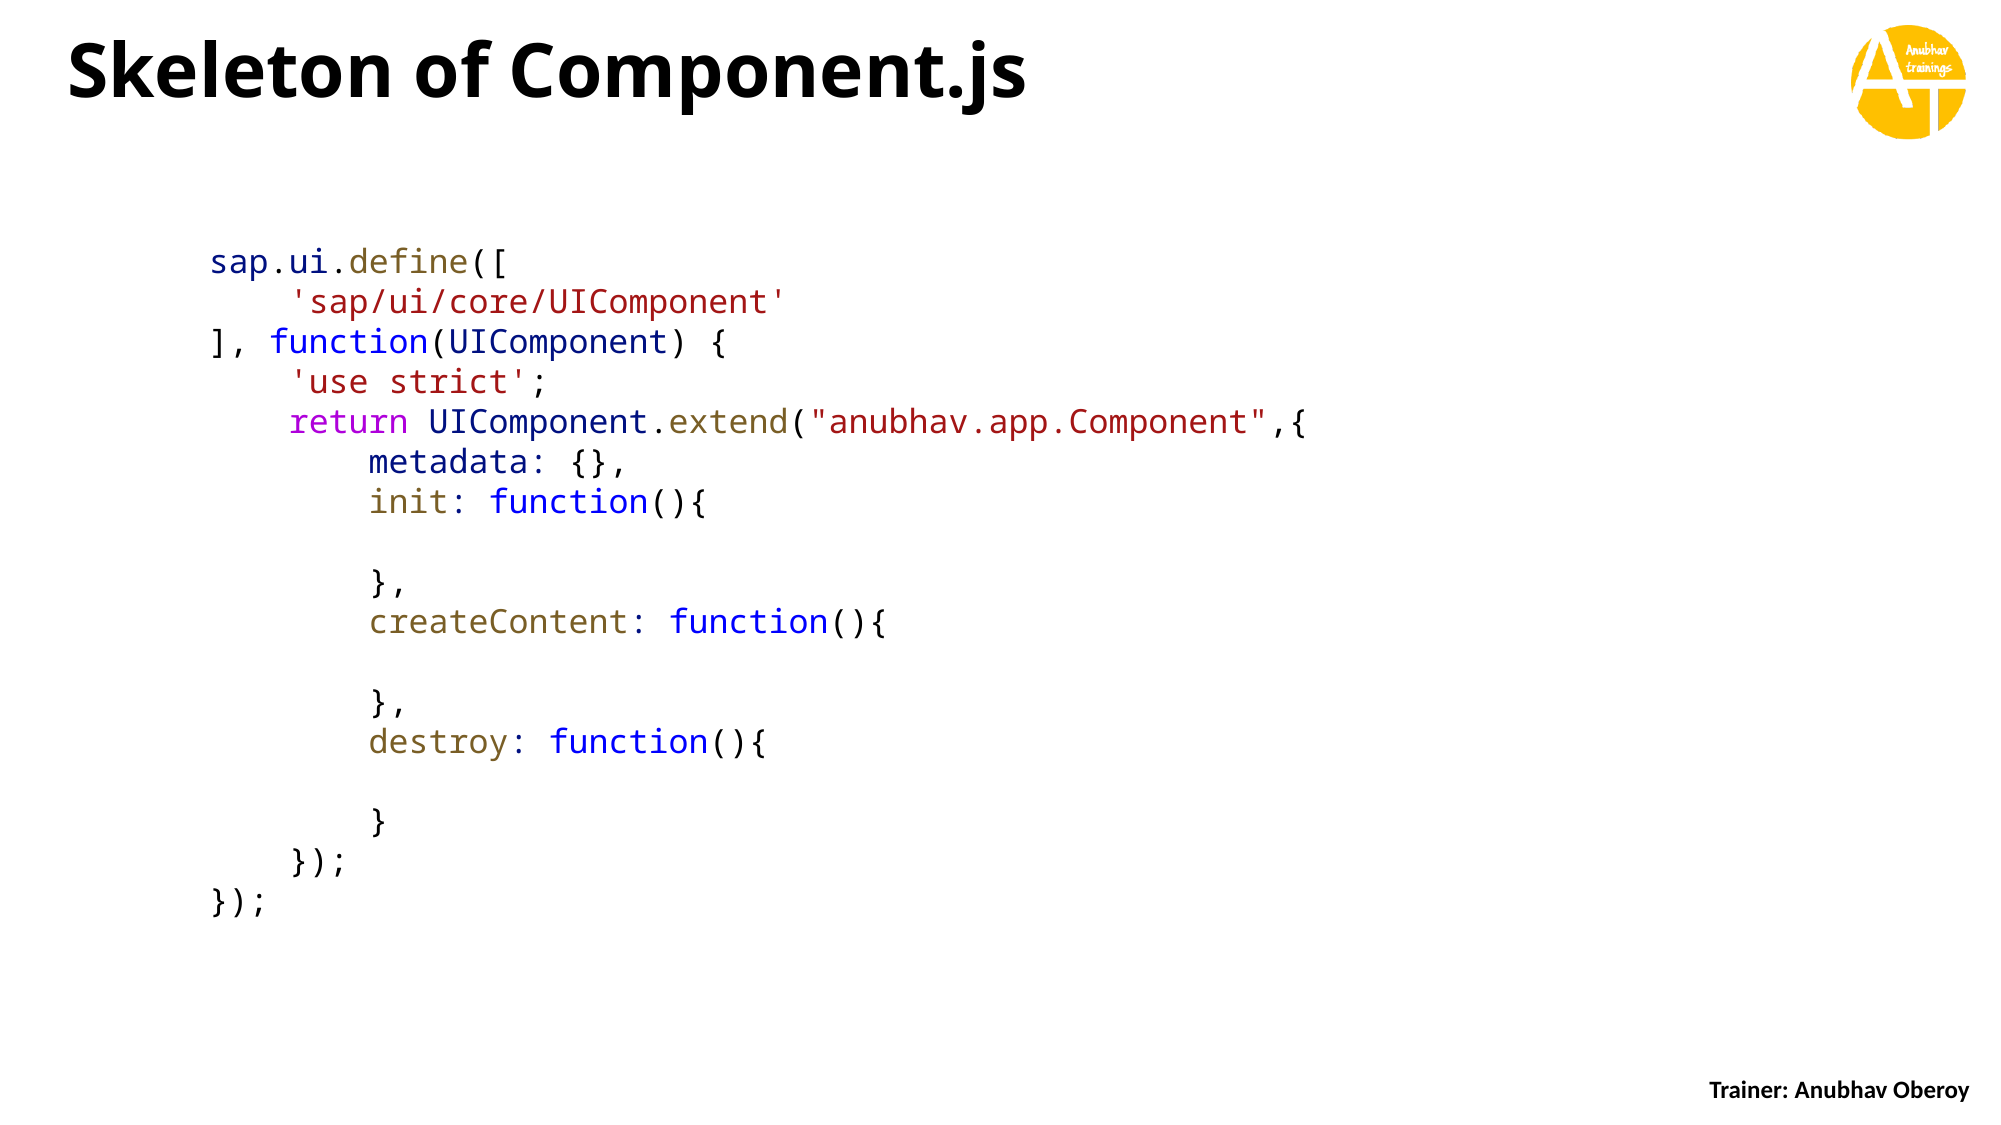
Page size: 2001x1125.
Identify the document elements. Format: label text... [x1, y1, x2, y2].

text_box Skeleton of Component.js [52, 25, 1442, 113]
text_box sap.ui.define([ 'sap/ui/core/UIComponent' ], function(UIComponent) { 'use strict'; return UIComponent.extend("anubhav.app.Component",{ metadata: {}, init: function(){ }, createContent: function(){ }, destroy: function(){ } }); }); [193, 233, 1633, 927]
picture [1839, 17, 1972, 149]
text_box Trainer: Anubhav Oberoy [1657, 1069, 2000, 1108]
